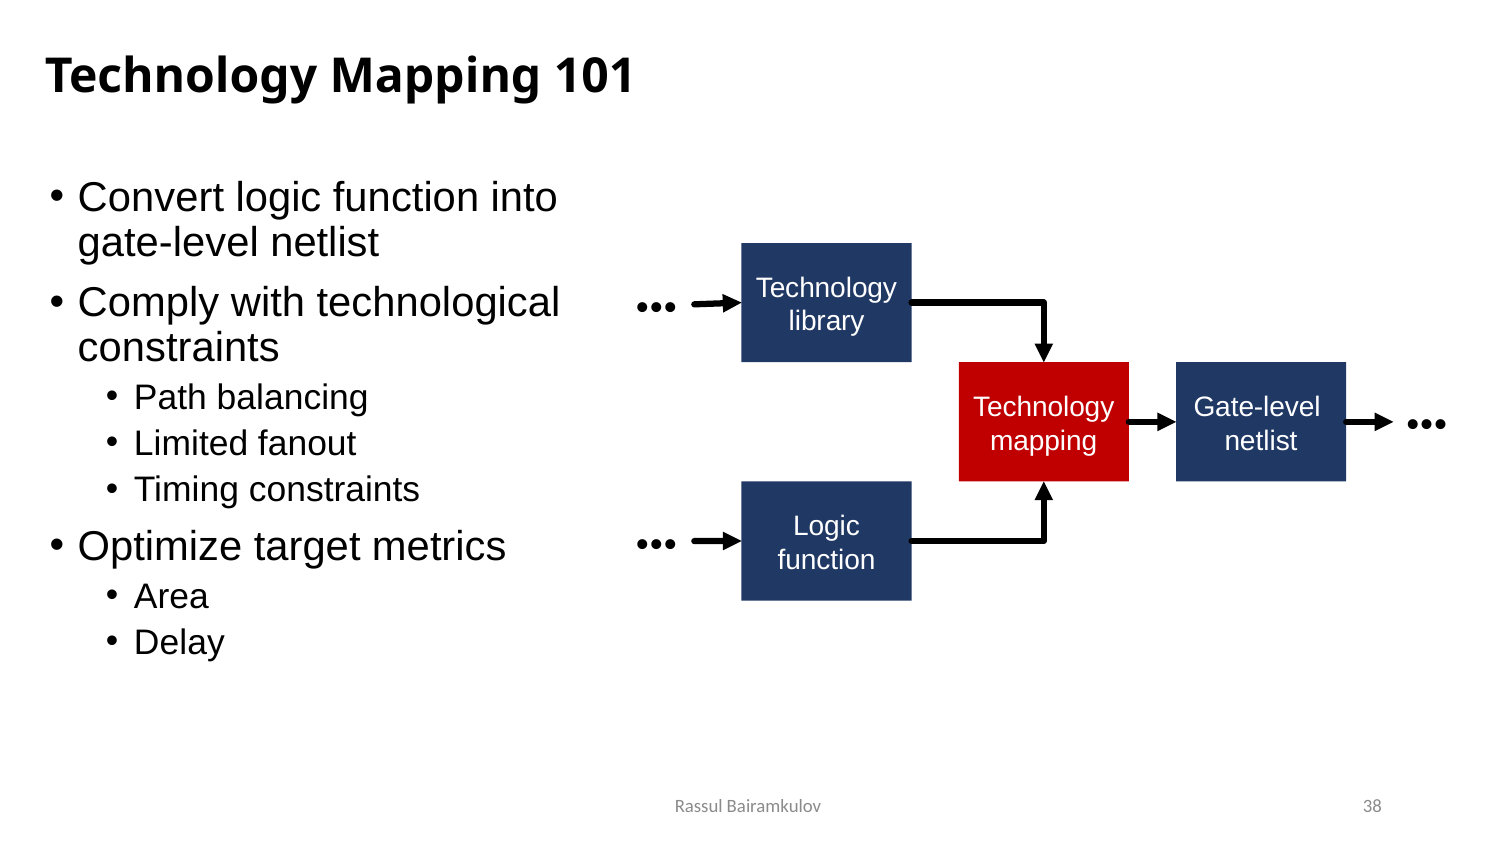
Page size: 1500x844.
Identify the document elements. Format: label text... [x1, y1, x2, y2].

list Convert logic function into gate-level netlist Comply with technological constraints Path balancing Limited fanout Timing constraints Optimize target metrics Area Delay [34, 167, 614, 805]
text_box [635, 243, 1449, 601]
title Technology Mapping 101 [29, 33, 665, 122]
slide_number 38 [1059, 782, 1397, 827]
footer Rassul Bairamkulov [496, 782, 1004, 827]
